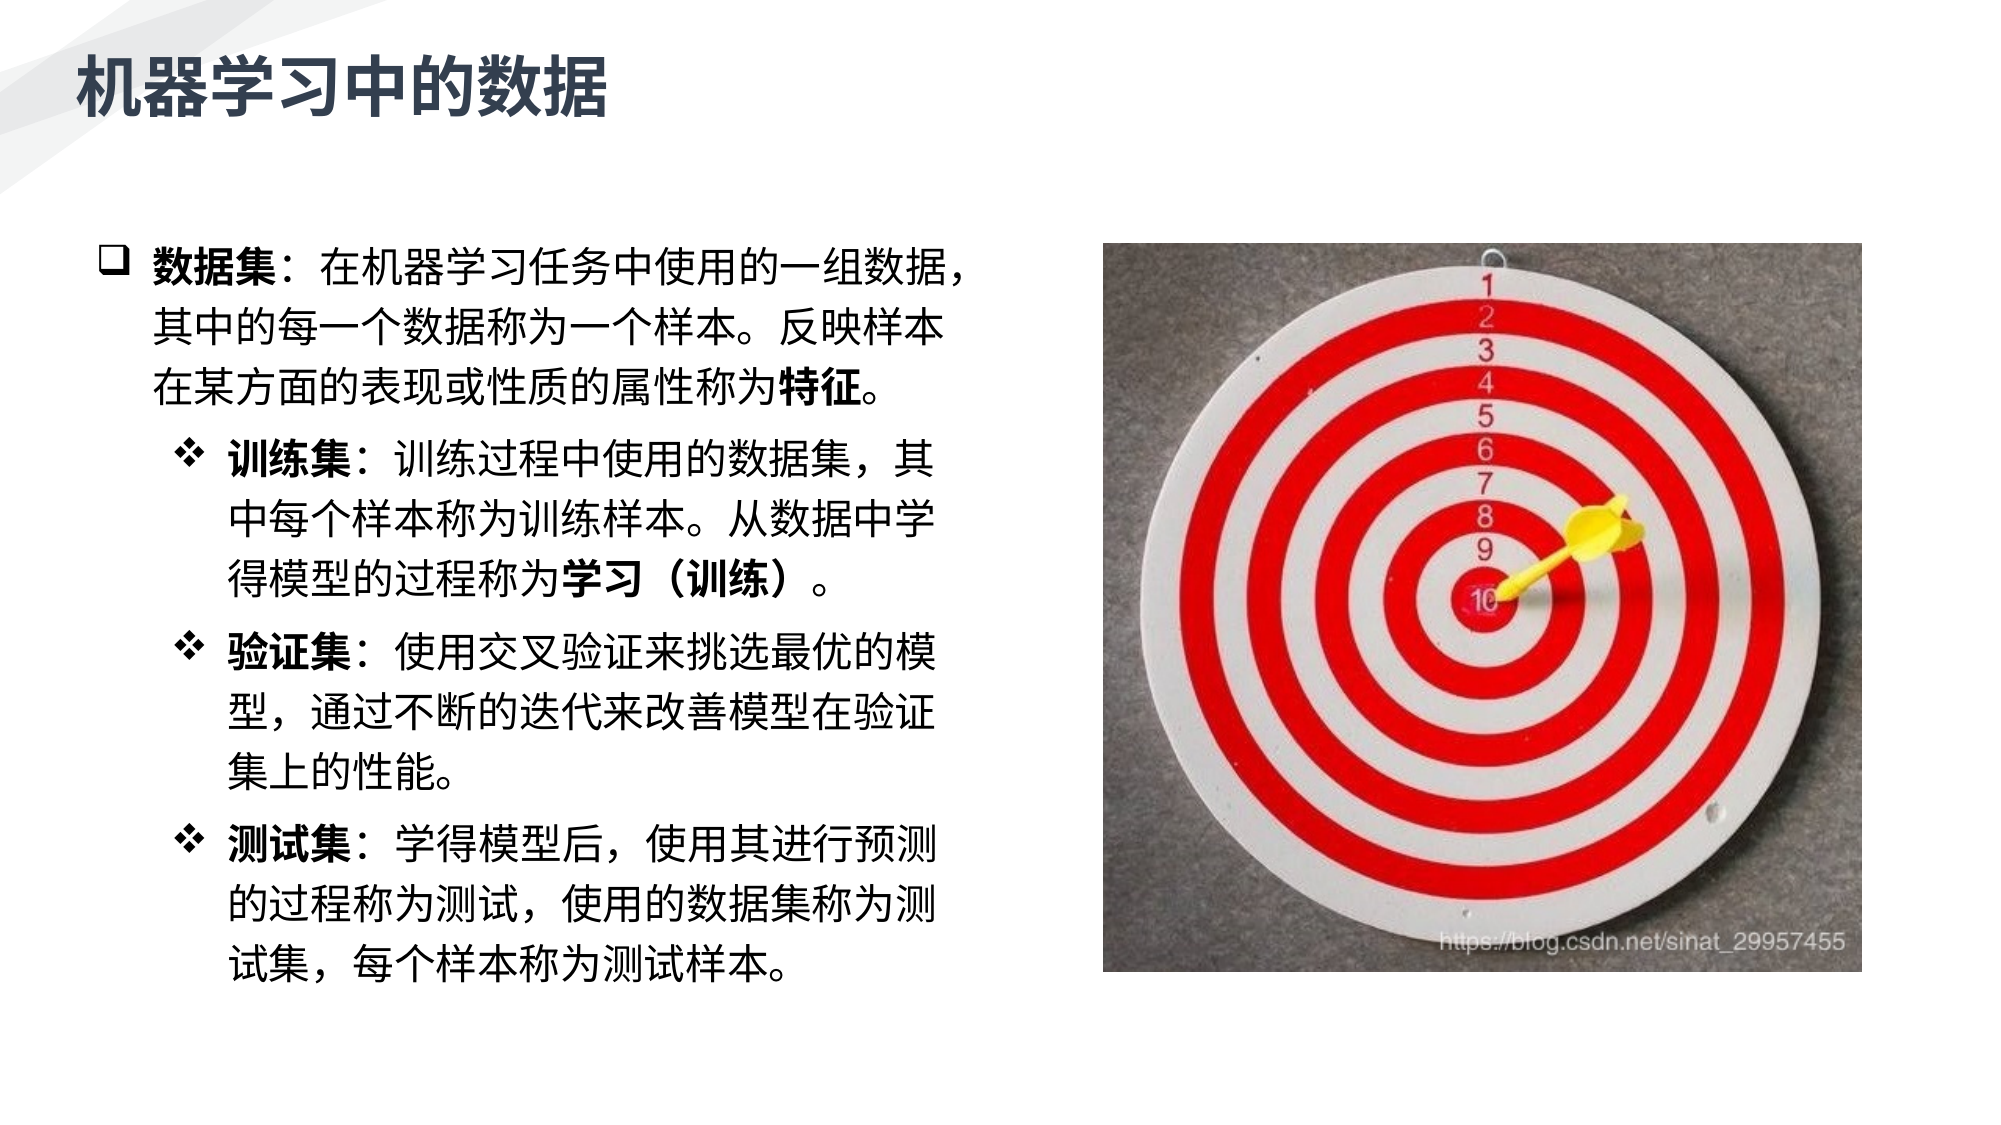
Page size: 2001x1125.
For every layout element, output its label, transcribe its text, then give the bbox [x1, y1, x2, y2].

picture [1103, 243, 1862, 972]
list 机器学习中的数据 [61, 37, 920, 132]
text_box 数据集：在机器学习任务中使用的一组数据，其中的每一个数据称为一个样本。反映样本在某方面的表现或性质的属性称为特征。 训练集：训练过程中使用的数据集，其中每个样本称为训练样本。从数据中学得模型的过程称为学习（训练）。 验证集：使用交叉验证来挑选最优的模型，通过不断的迭代来改善模型在验证集上的性能。 测试集：学得模型后，使用其进行预测的过程称为测试，使用的数据集称为测试集，每个样本称为测试样本。 [78, 215, 985, 1028]
